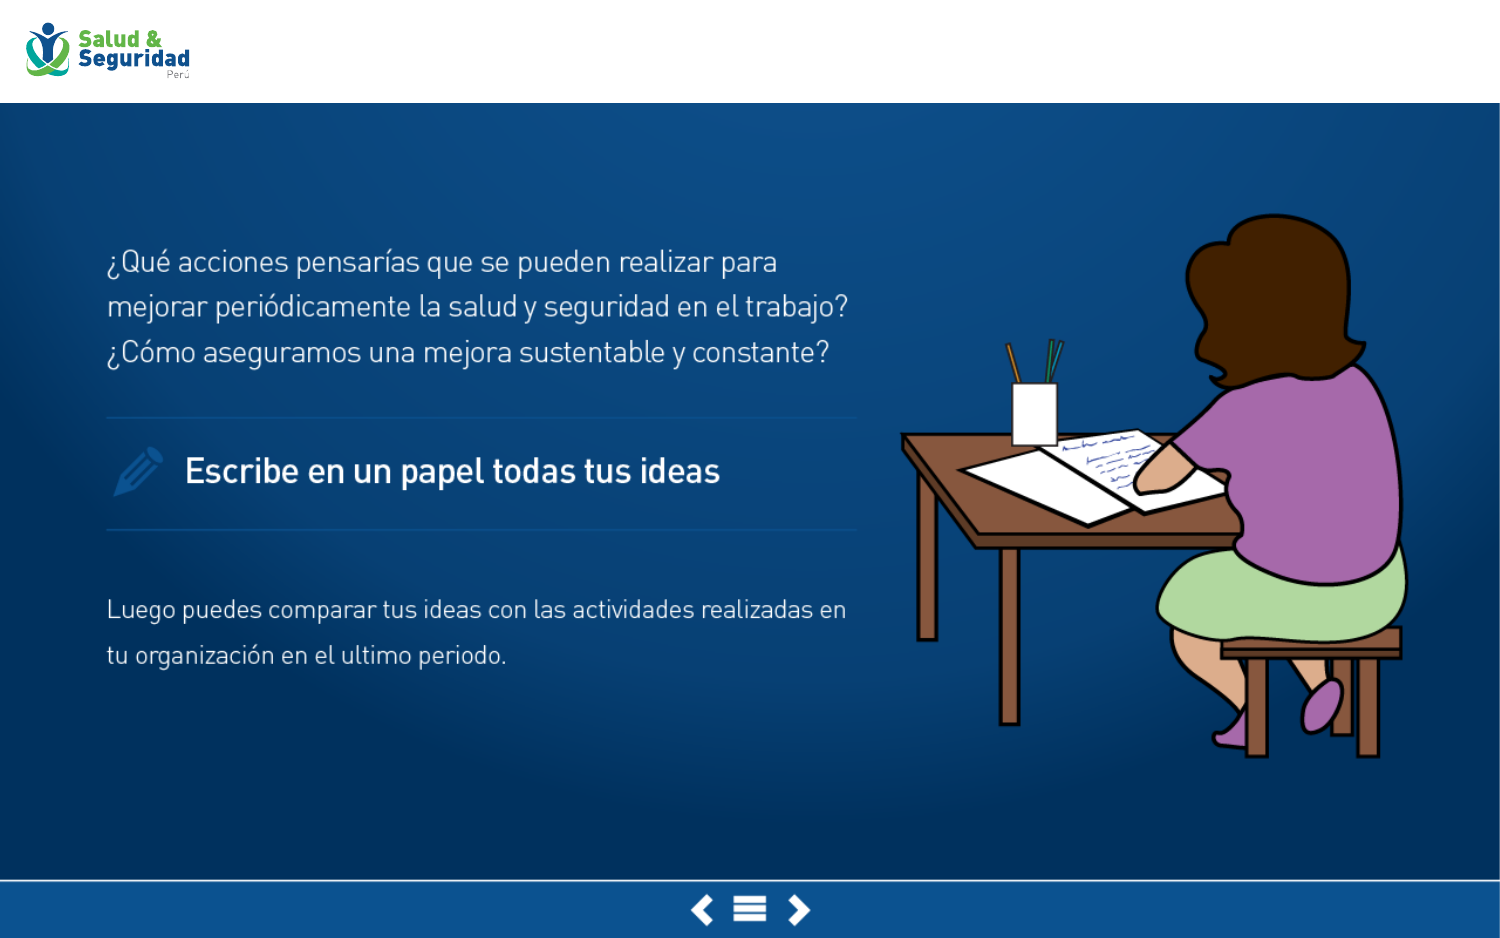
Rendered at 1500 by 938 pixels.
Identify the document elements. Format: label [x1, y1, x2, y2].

picture [0, 103, 1500, 938]
